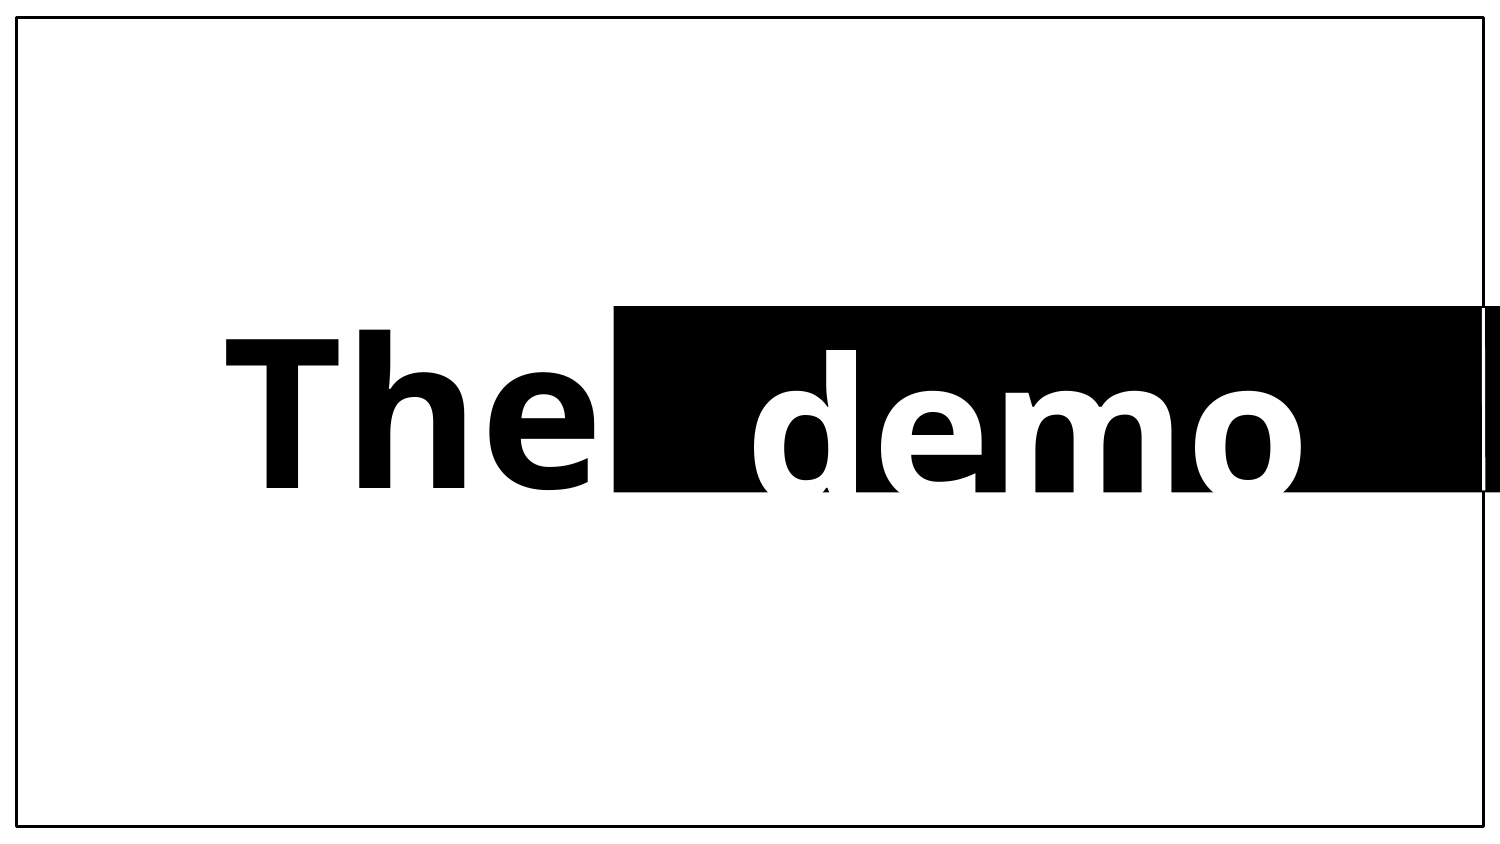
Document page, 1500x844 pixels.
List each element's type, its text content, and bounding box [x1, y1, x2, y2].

title The [141, 328, 685, 482]
title demo [730, 287, 1440, 490]
